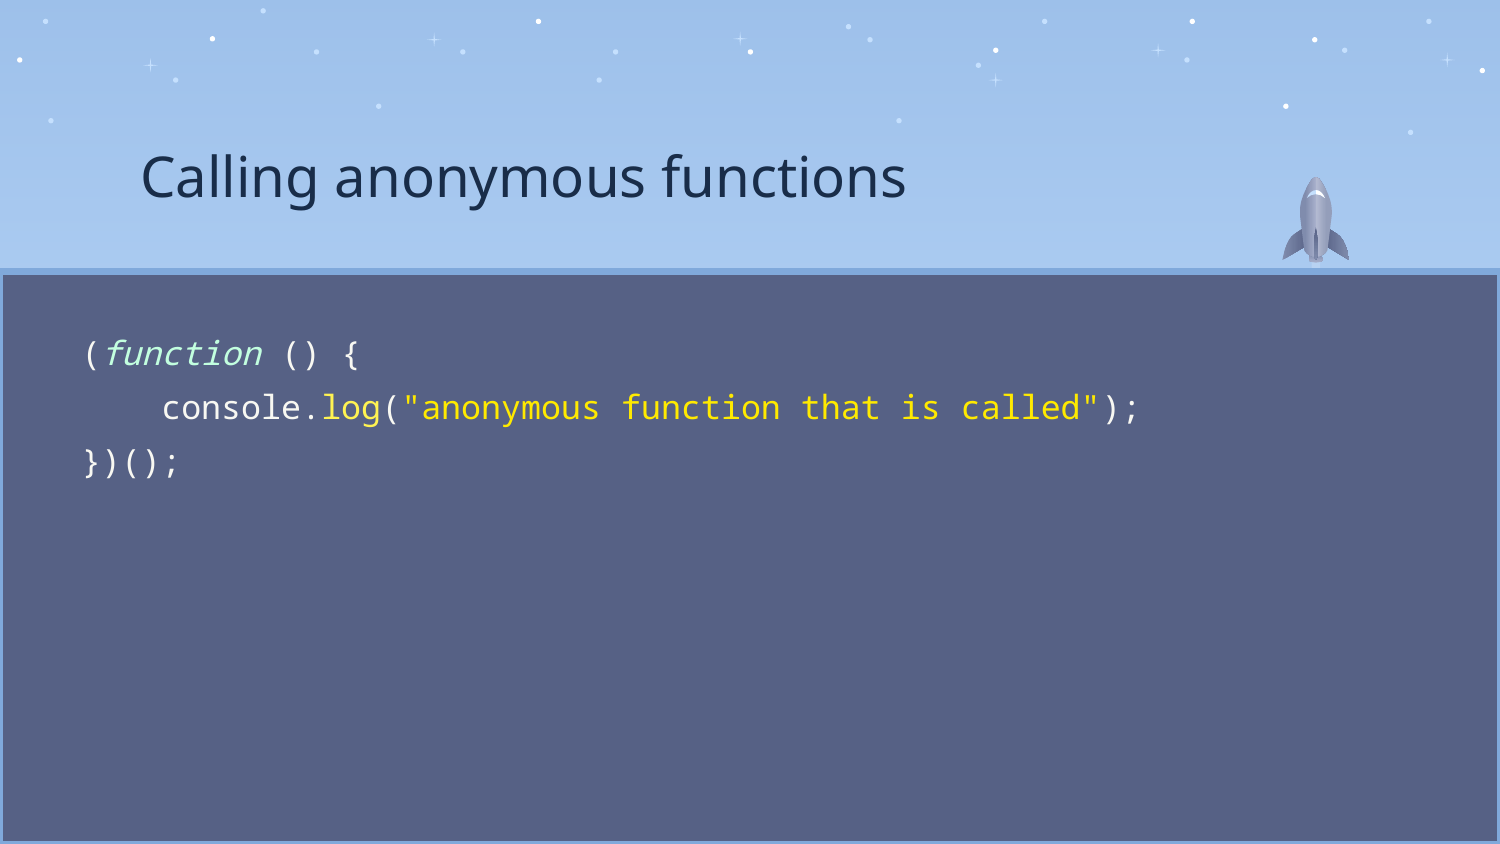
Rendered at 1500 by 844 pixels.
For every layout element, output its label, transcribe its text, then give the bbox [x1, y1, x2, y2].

title (function () { console.log("anonymous function that is called"); })(); [81, 318, 1375, 794]
title Calling anonymous functions [140, 87, 1234, 209]
text_box [0, 271, 1500, 844]
